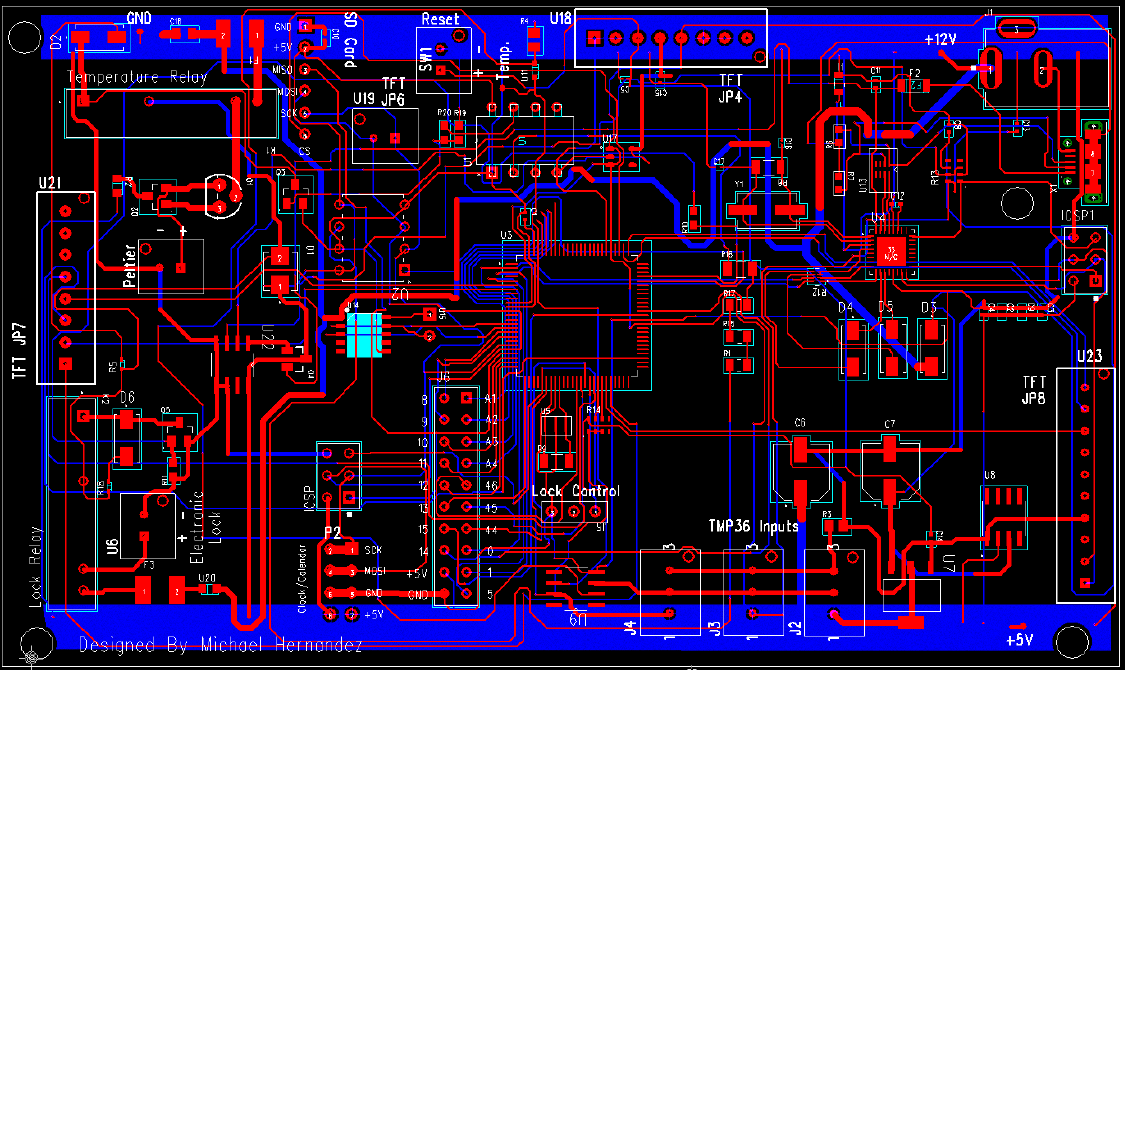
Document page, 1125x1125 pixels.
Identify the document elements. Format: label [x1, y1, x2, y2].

picture [0, 0, 1125, 670]
